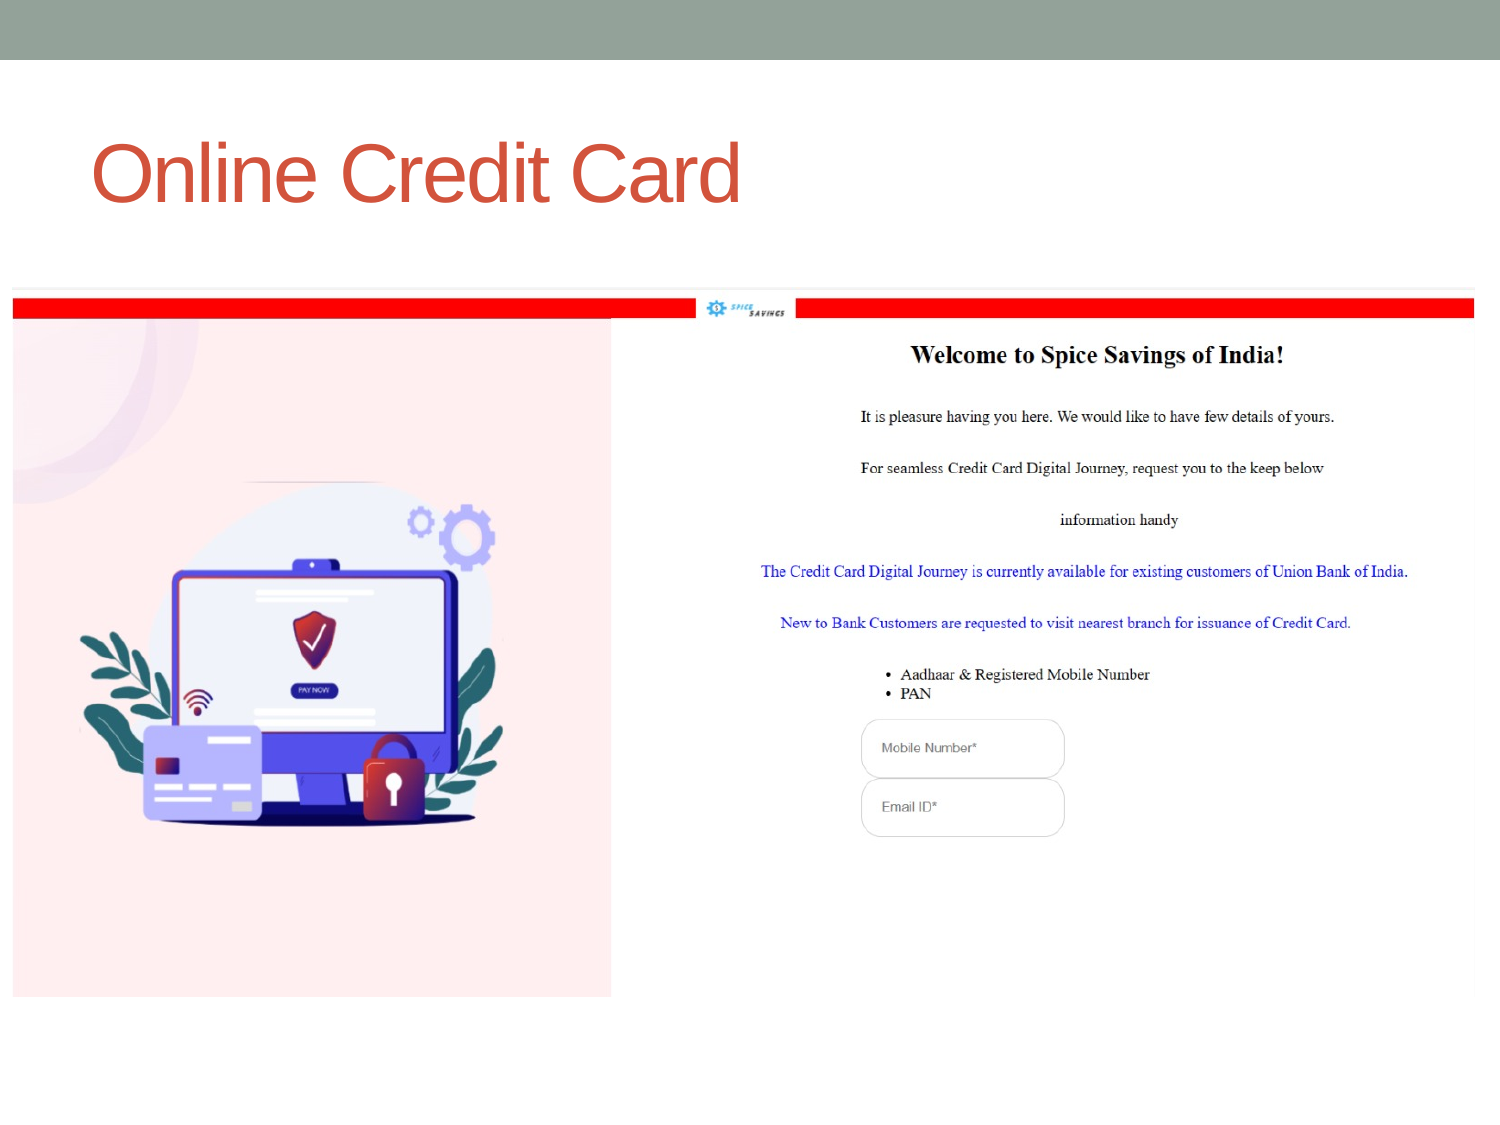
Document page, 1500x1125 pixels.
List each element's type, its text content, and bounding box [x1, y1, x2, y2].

picture [12, 287, 1476, 997]
title Online Credit Card [75, 87, 1425, 250]
